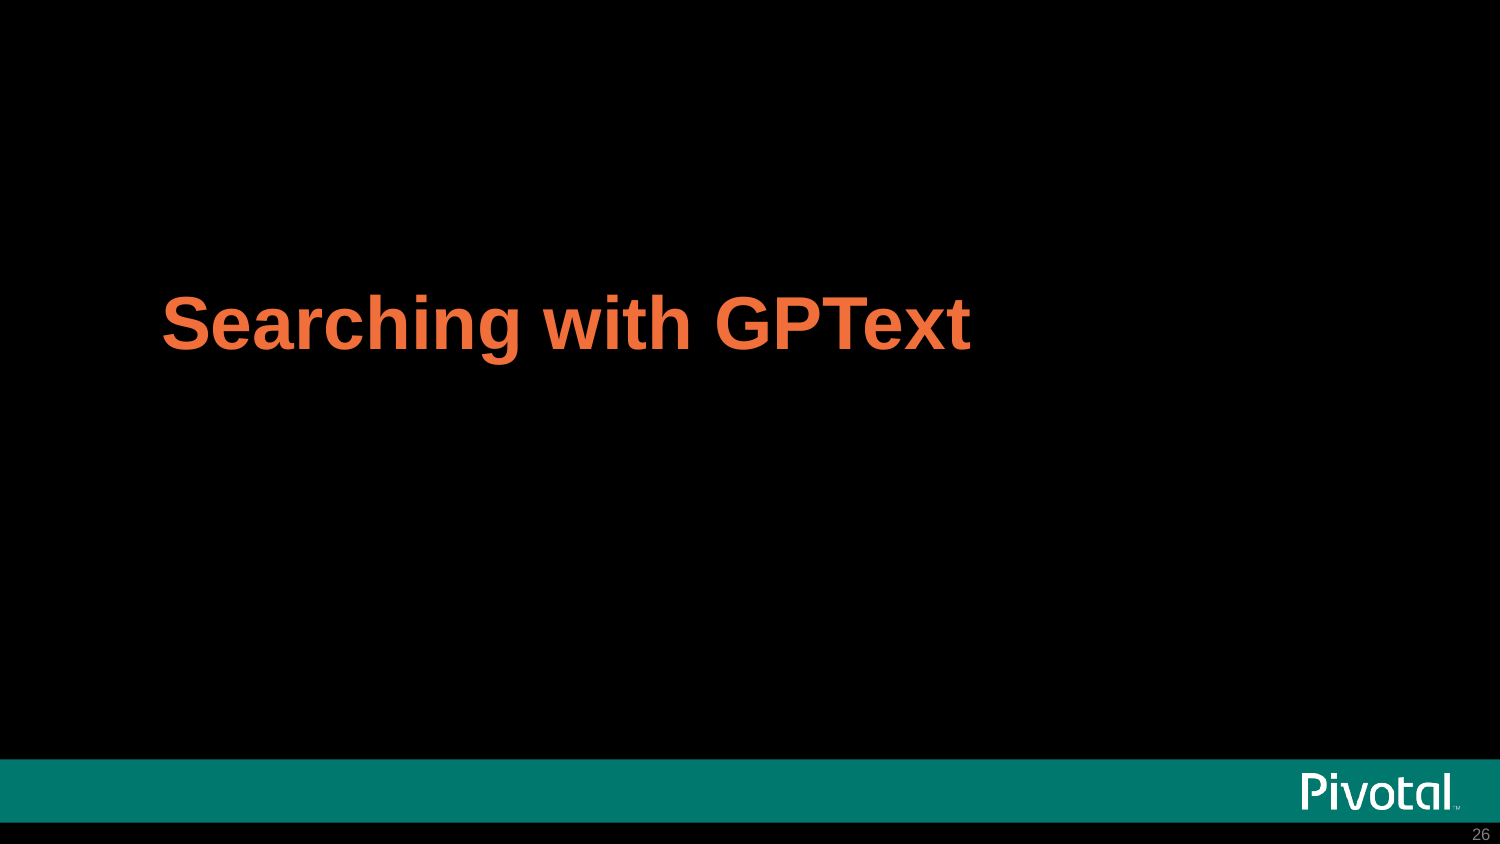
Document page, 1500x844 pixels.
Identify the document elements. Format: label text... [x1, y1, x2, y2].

picture [1302, 773, 1460, 810]
title Searching with GPText [146, 215, 1019, 381]
